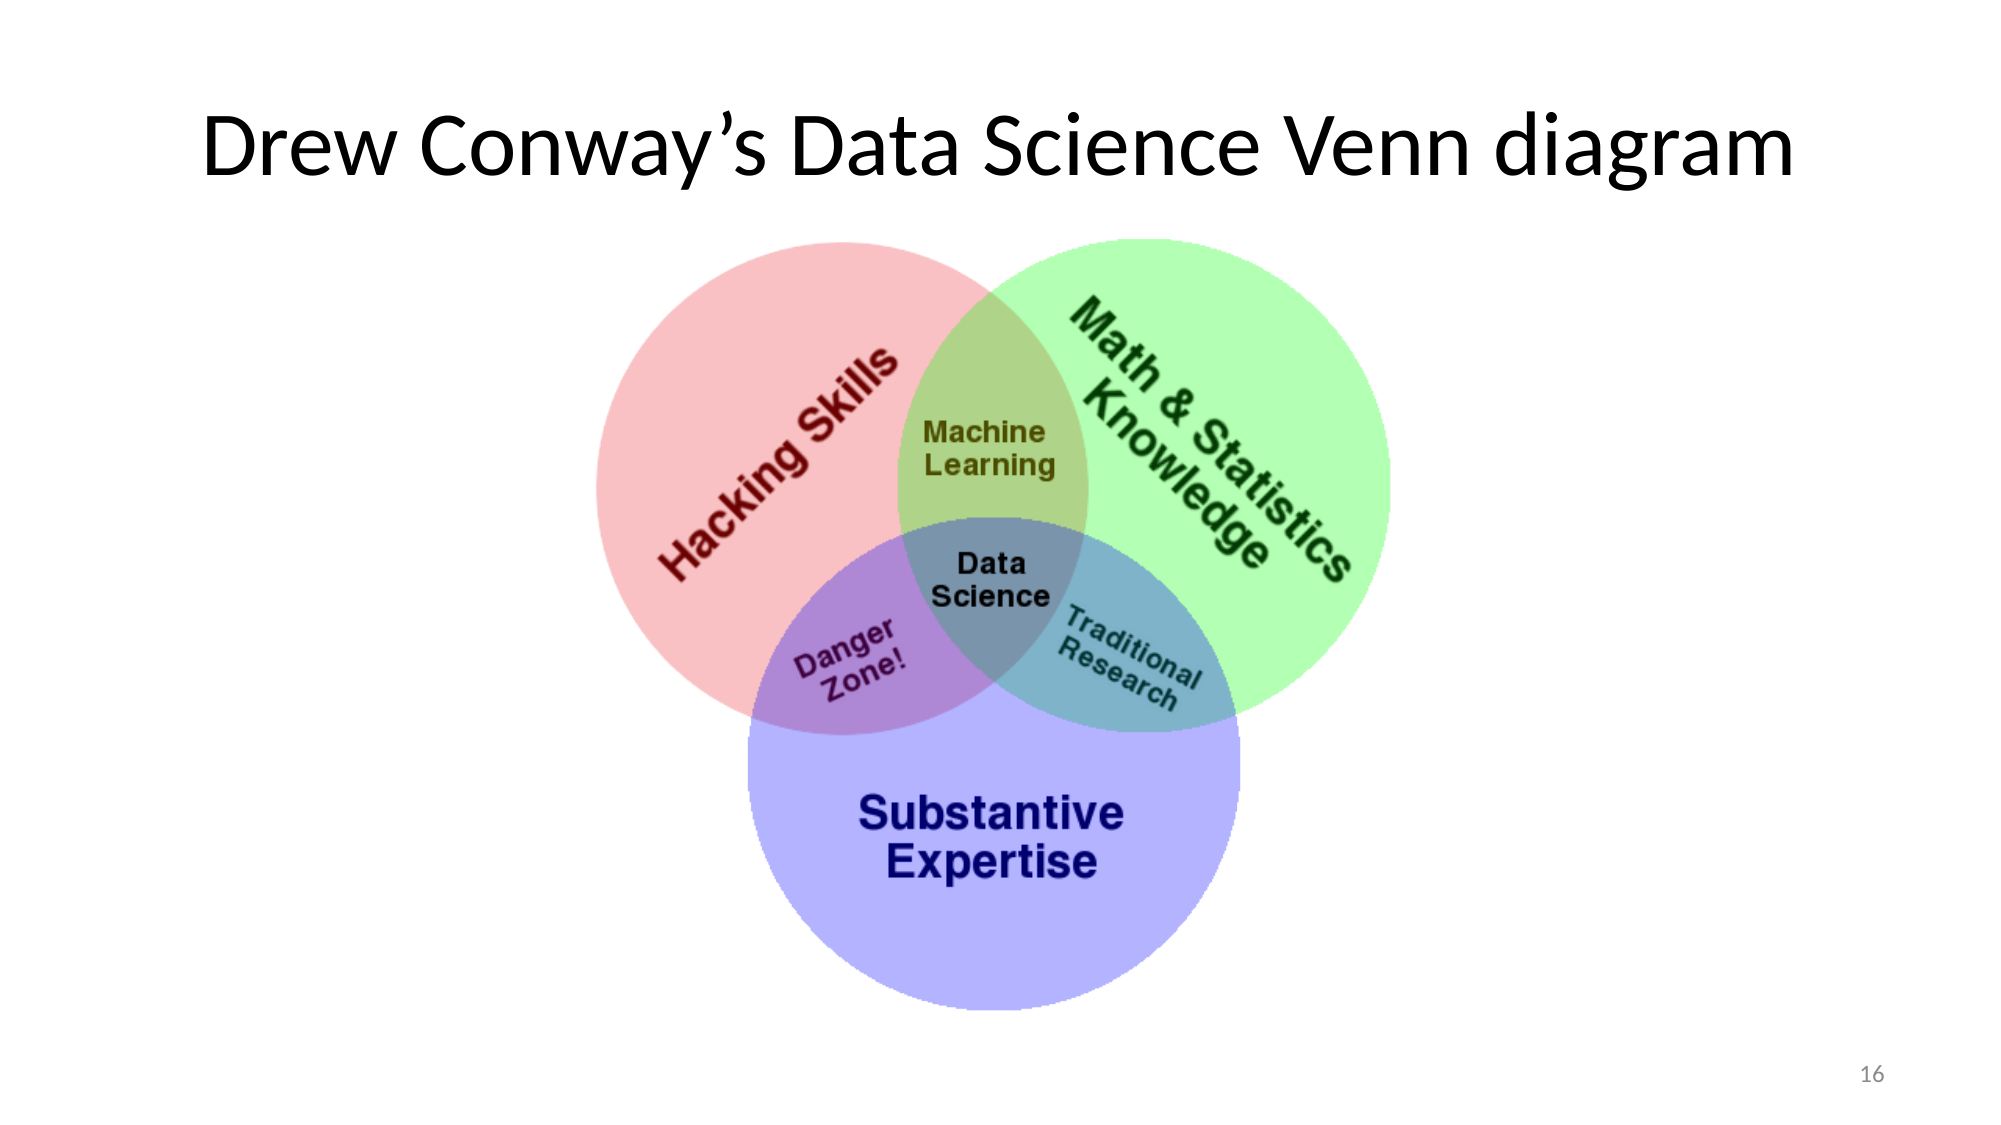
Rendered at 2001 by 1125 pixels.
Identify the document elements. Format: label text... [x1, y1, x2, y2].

slide_number 16 [1433, 1042, 1900, 1103]
title Drew Conway’s Data Science Venn diagram [99, 45, 1900, 233]
picture [578, 236, 1405, 1025]
